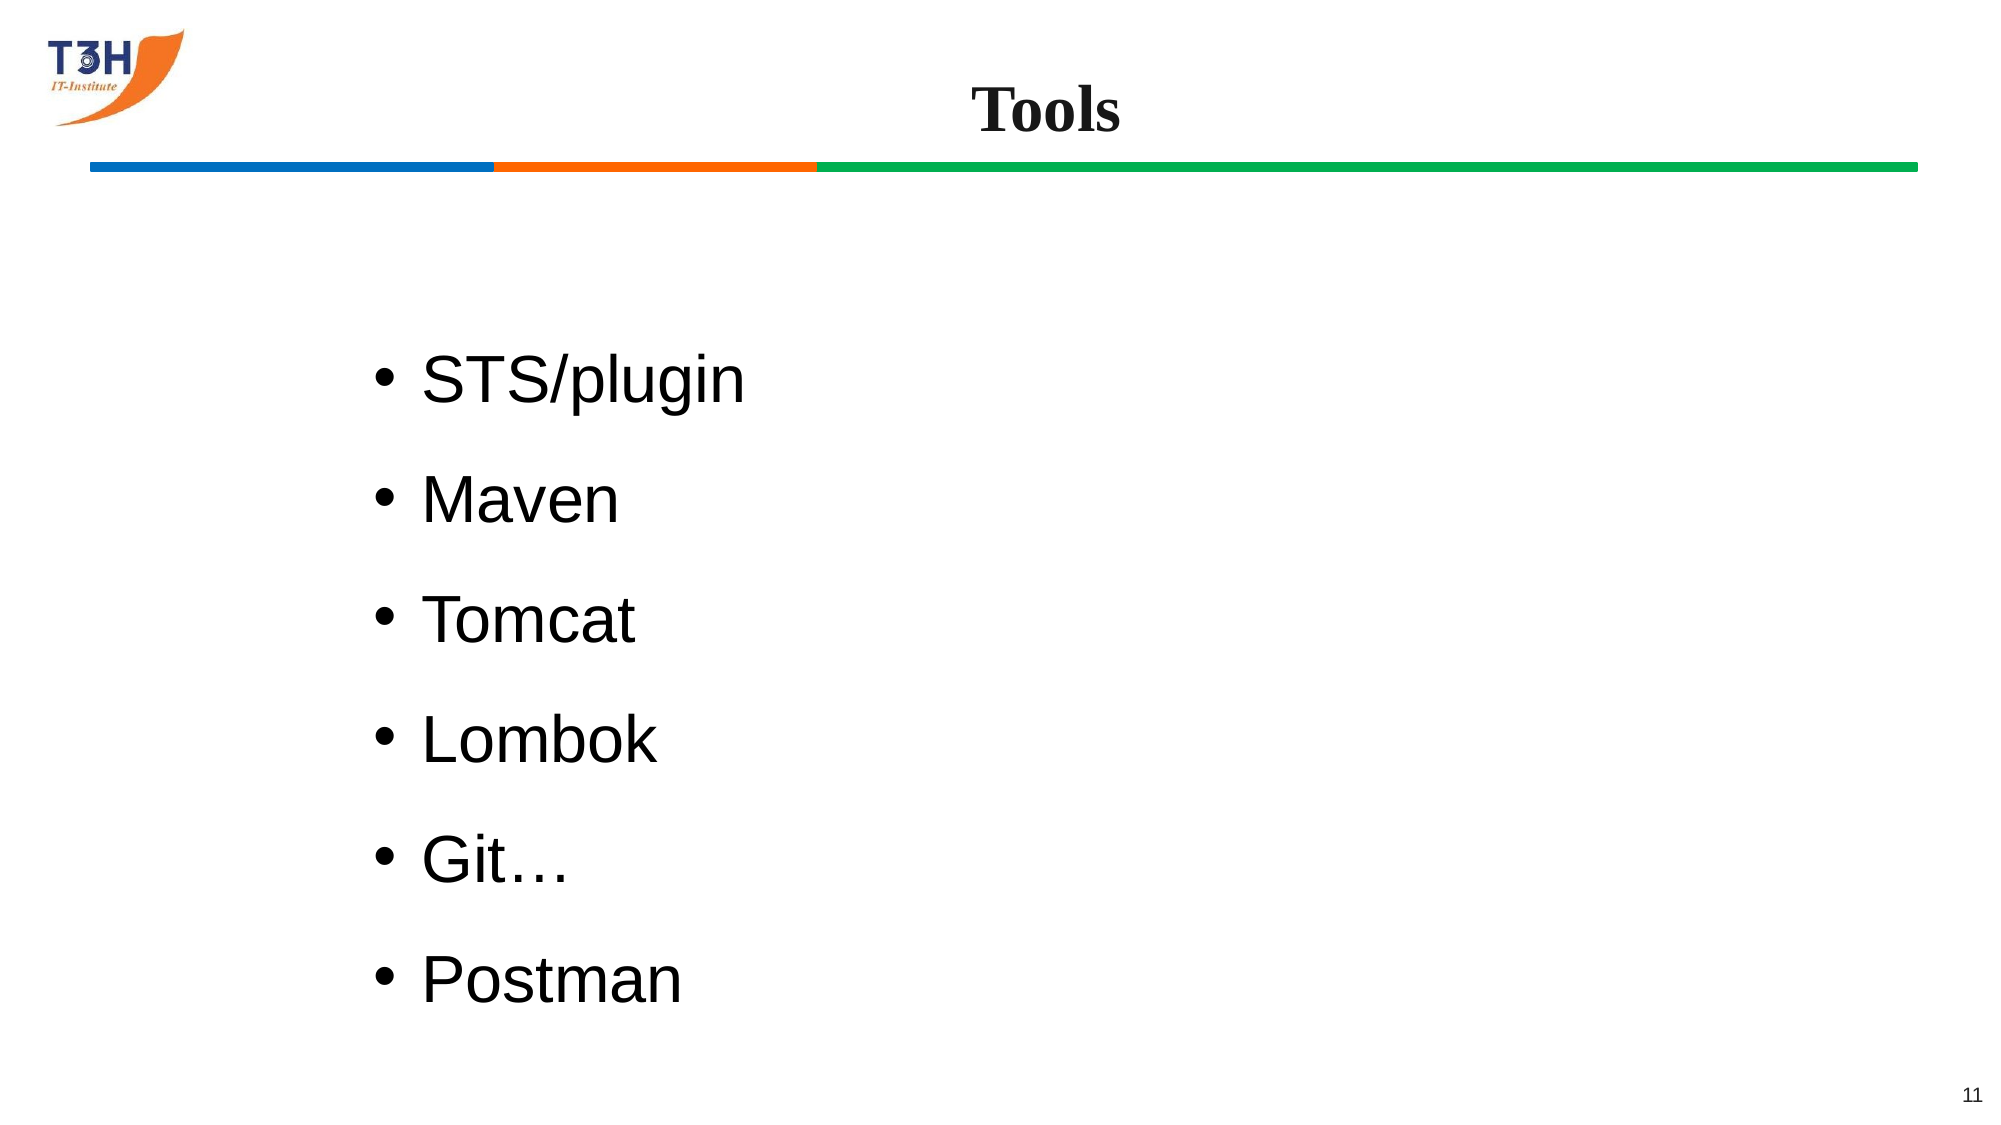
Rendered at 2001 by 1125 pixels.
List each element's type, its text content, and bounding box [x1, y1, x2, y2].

slide_number 11 [1955, 1081, 1992, 1125]
picture [45, 28, 193, 127]
text_box STS/plugin Maven Tomcat Lombok Git… Postman [359, 288, 1186, 1023]
title Tools [480, 65, 1614, 146]
